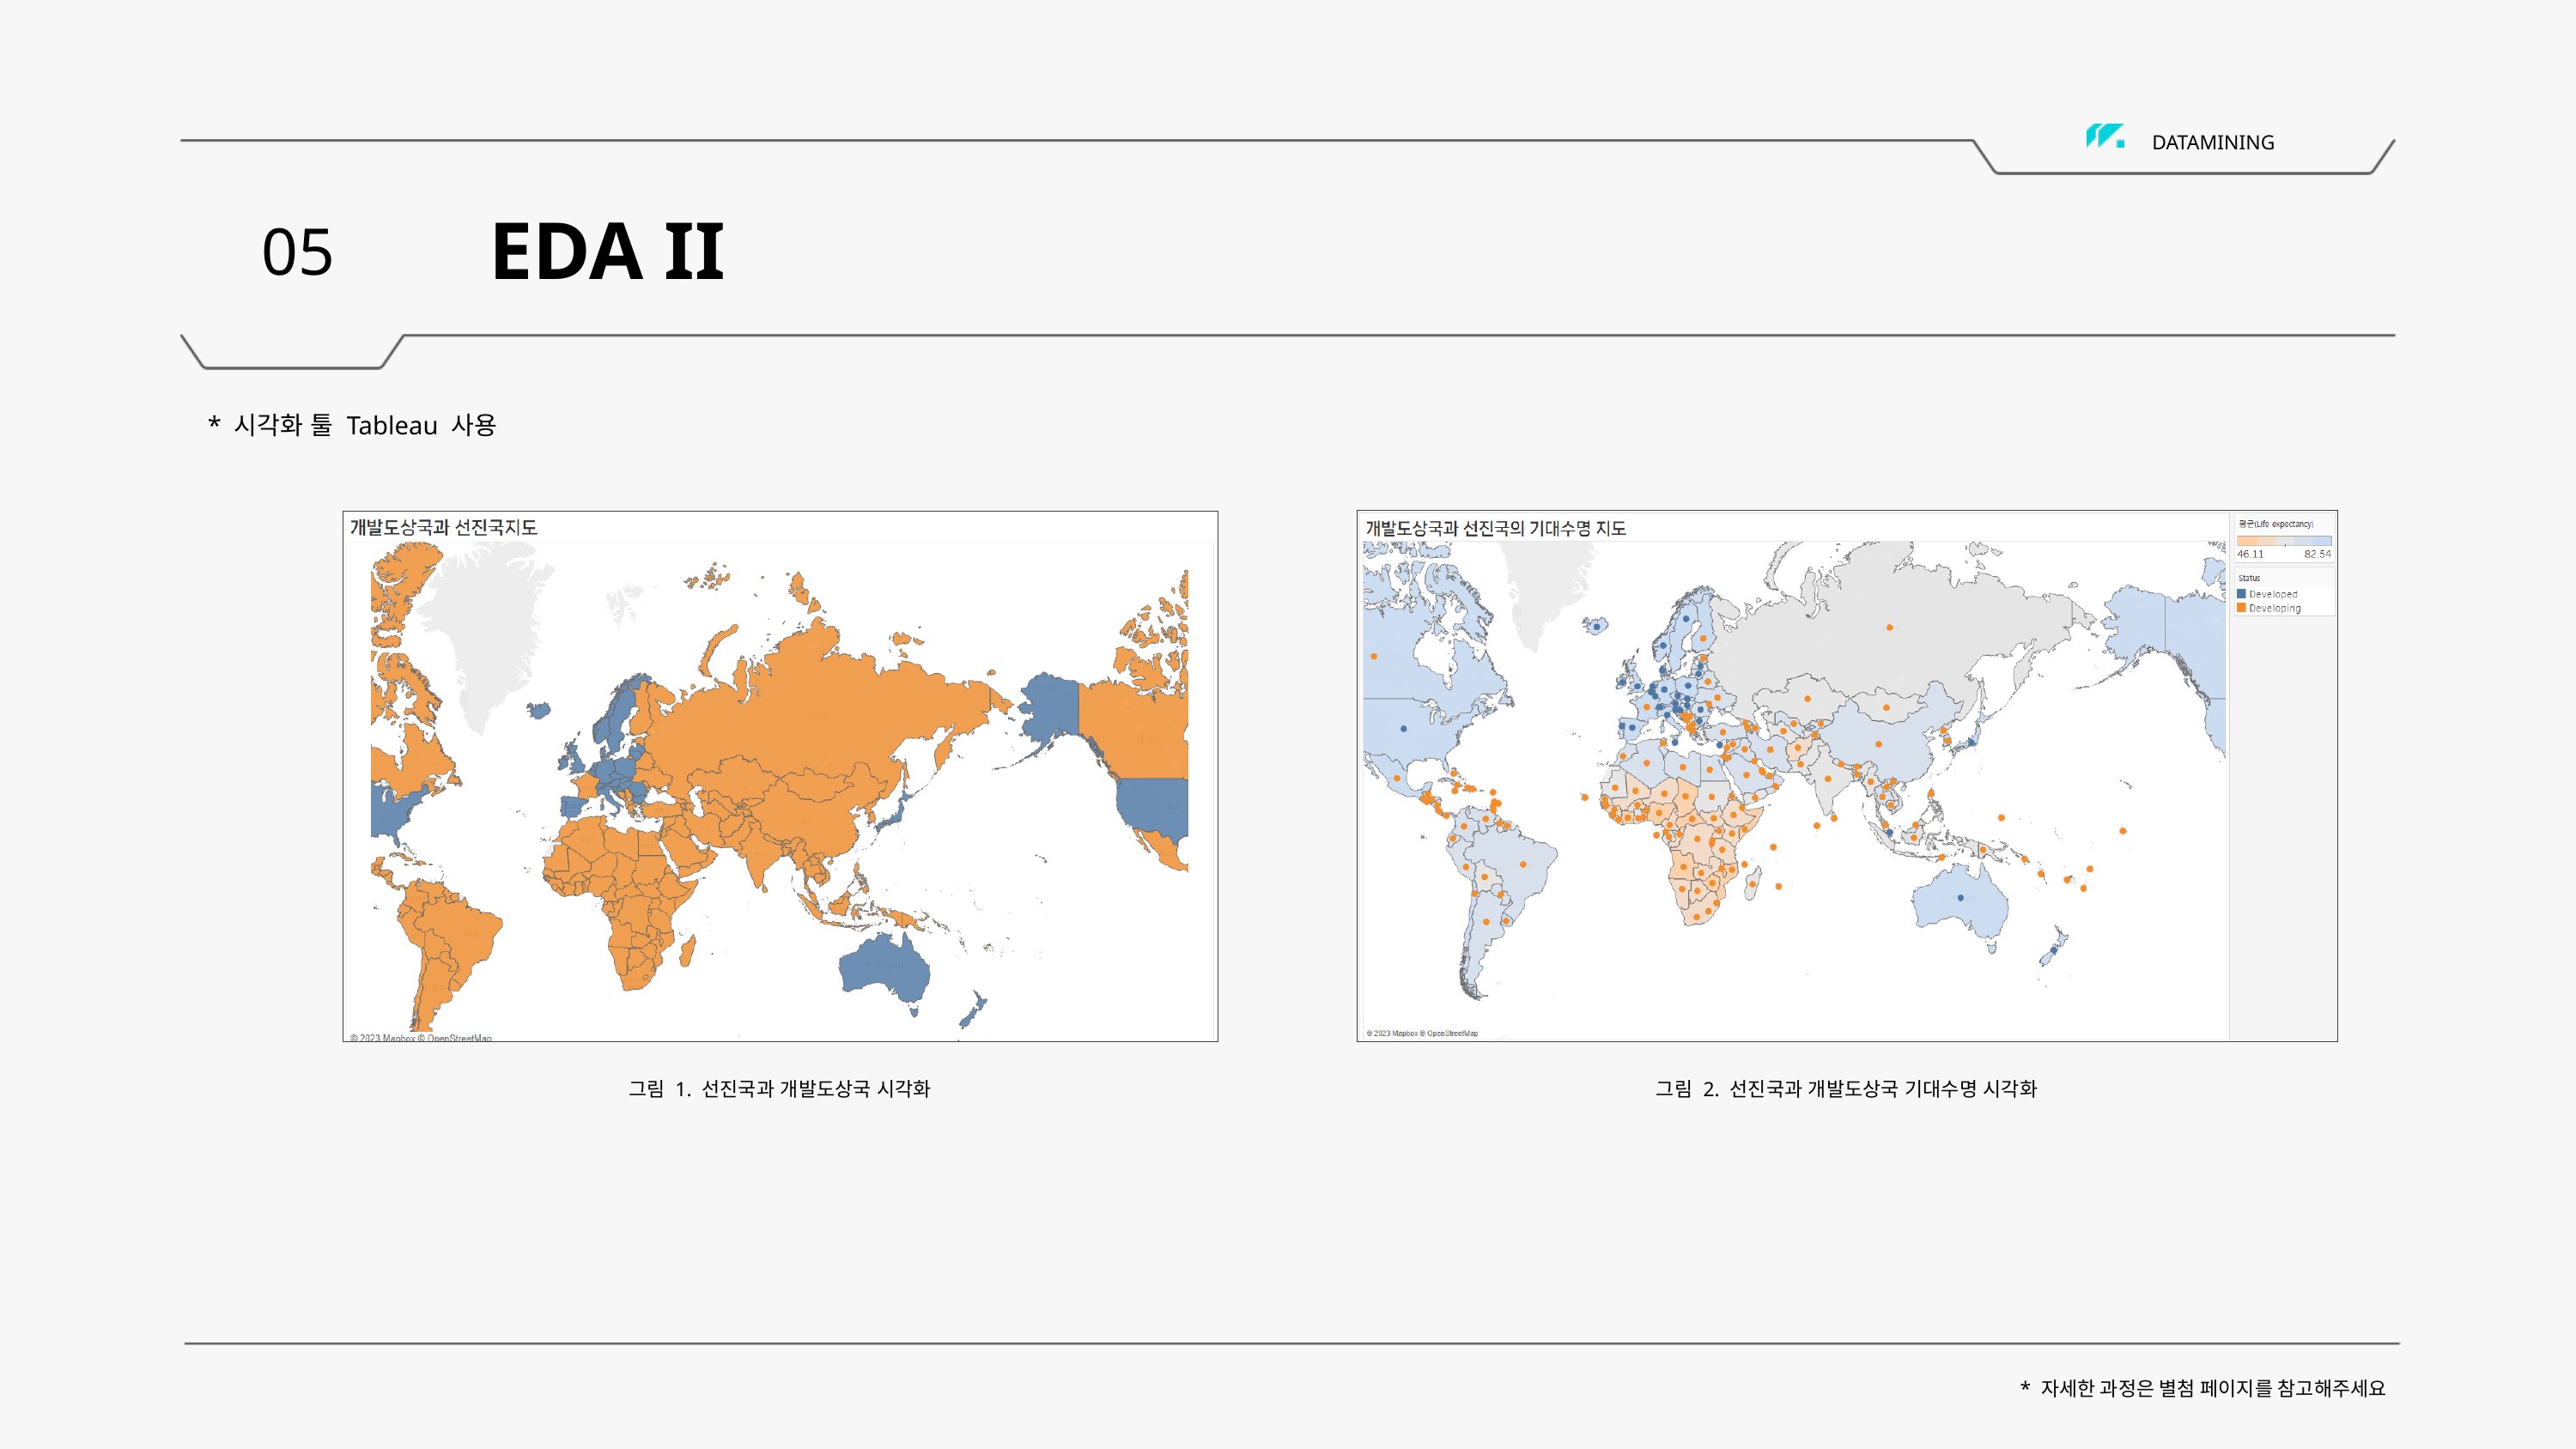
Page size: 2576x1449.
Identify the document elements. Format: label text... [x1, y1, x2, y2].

text_box * 시각화 툴 Tableau 사용 [194, 403, 1137, 447]
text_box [180, 334, 2396, 370]
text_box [180, 139, 2396, 175]
text_box * 자세한 과정은 별첨 페이지를 참고해주세요 [1934, 1370, 2401, 1407]
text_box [185, 1342, 2401, 1345]
text_box 그림 2. 선진국과 개발도상국 기대수명 시각화 [1556, 1070, 2139, 1107]
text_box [2082, 123, 2345, 161]
picture [1357, 510, 2338, 1042]
text_box 그림 1. 선진국과 개발도상국 시각화 [489, 1070, 1072, 1107]
text_box 05 [173, 203, 422, 294]
picture [343, 511, 1218, 1042]
text_box EDA II [476, 194, 2406, 397]
